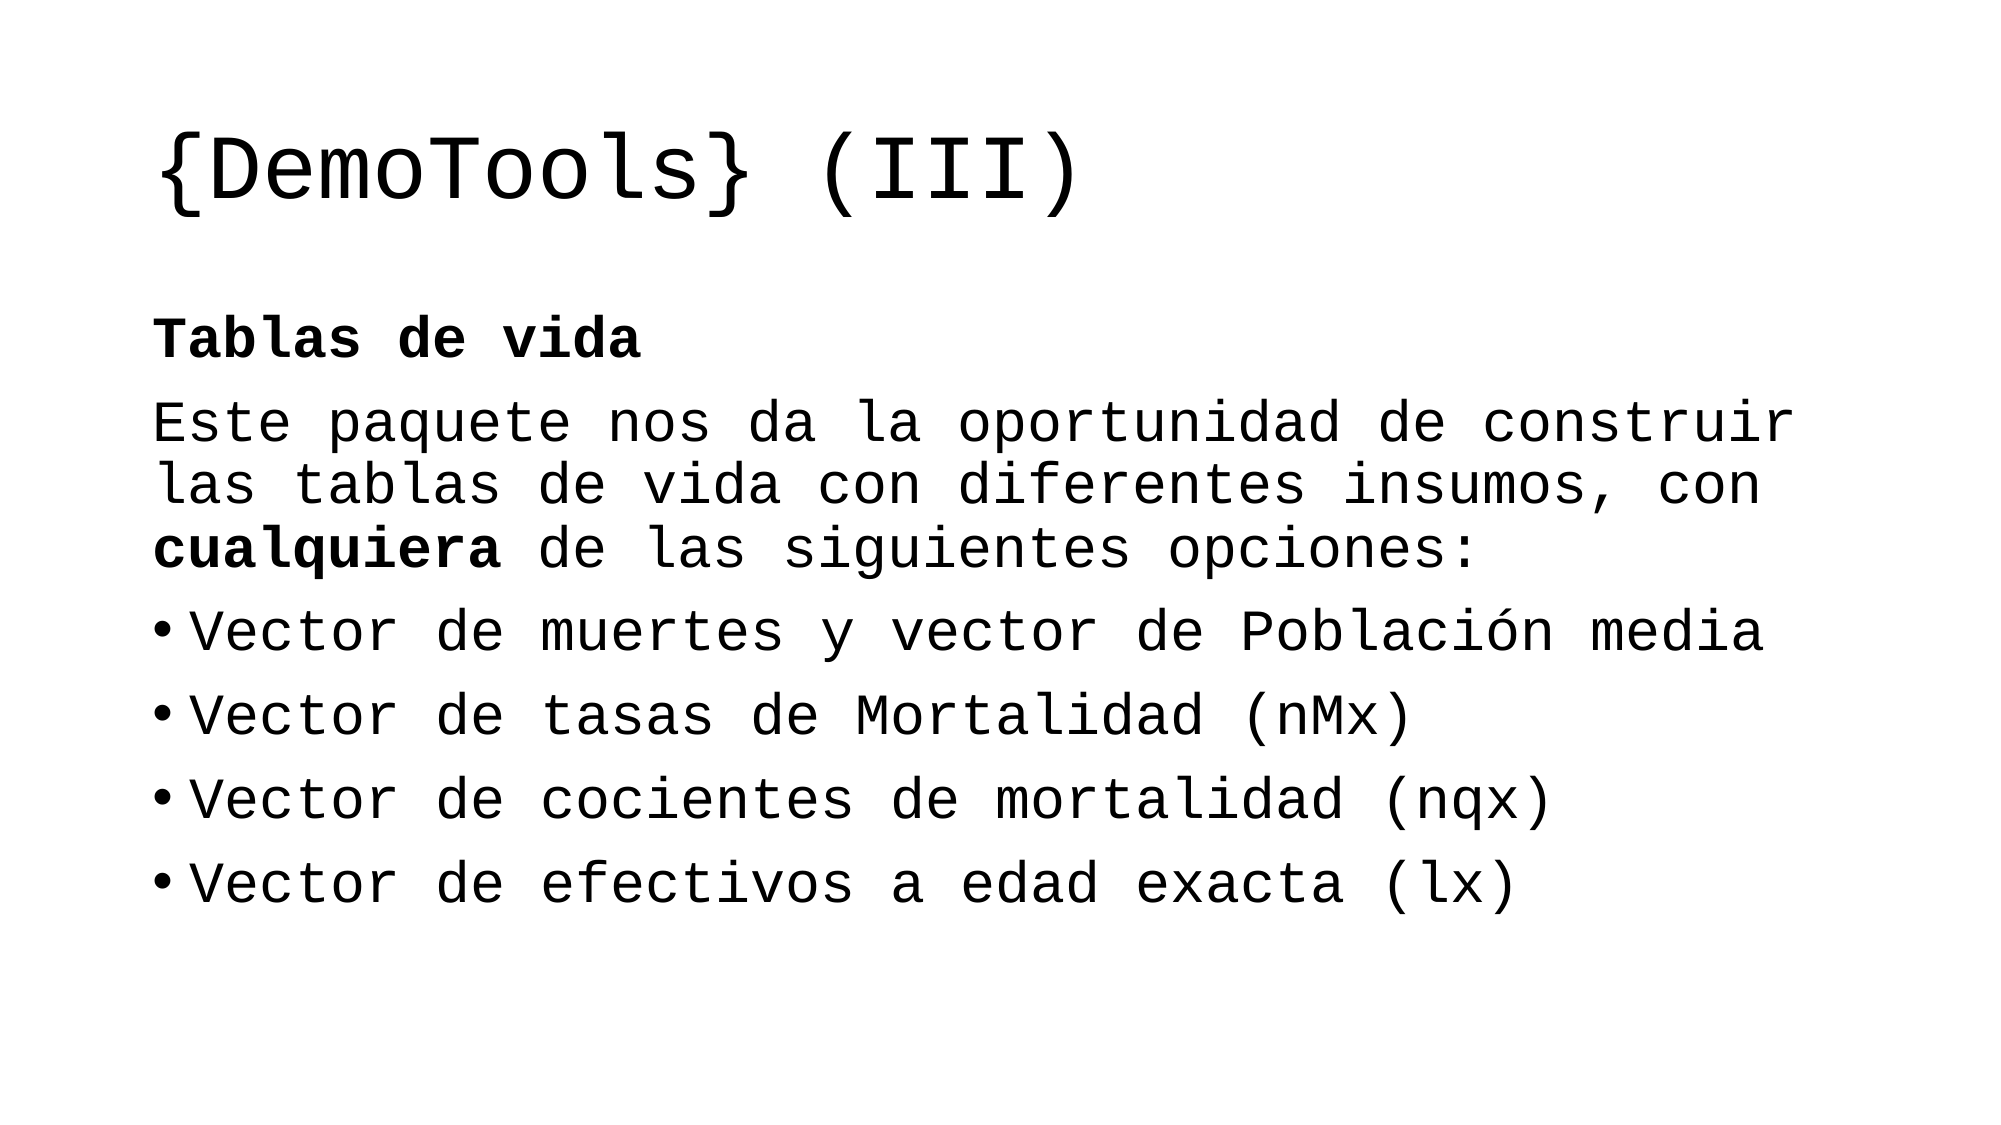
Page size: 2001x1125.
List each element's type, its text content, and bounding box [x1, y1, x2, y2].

list Tablas de vida Este paquete nos da la oportunidad de construir las tablas de vida con diferentes insumos, con cualquiera de las siguientes opciones: Vector de muertes y vector de Población media Vector de tasas de Mortalidad (nMx) Vector de cocientes de mortalidad (nqx) Vector de efectivos a edad exacta (lx) [137, 299, 1863, 1014]
title {DemoTools} (III) [137, 59, 1863, 278]
